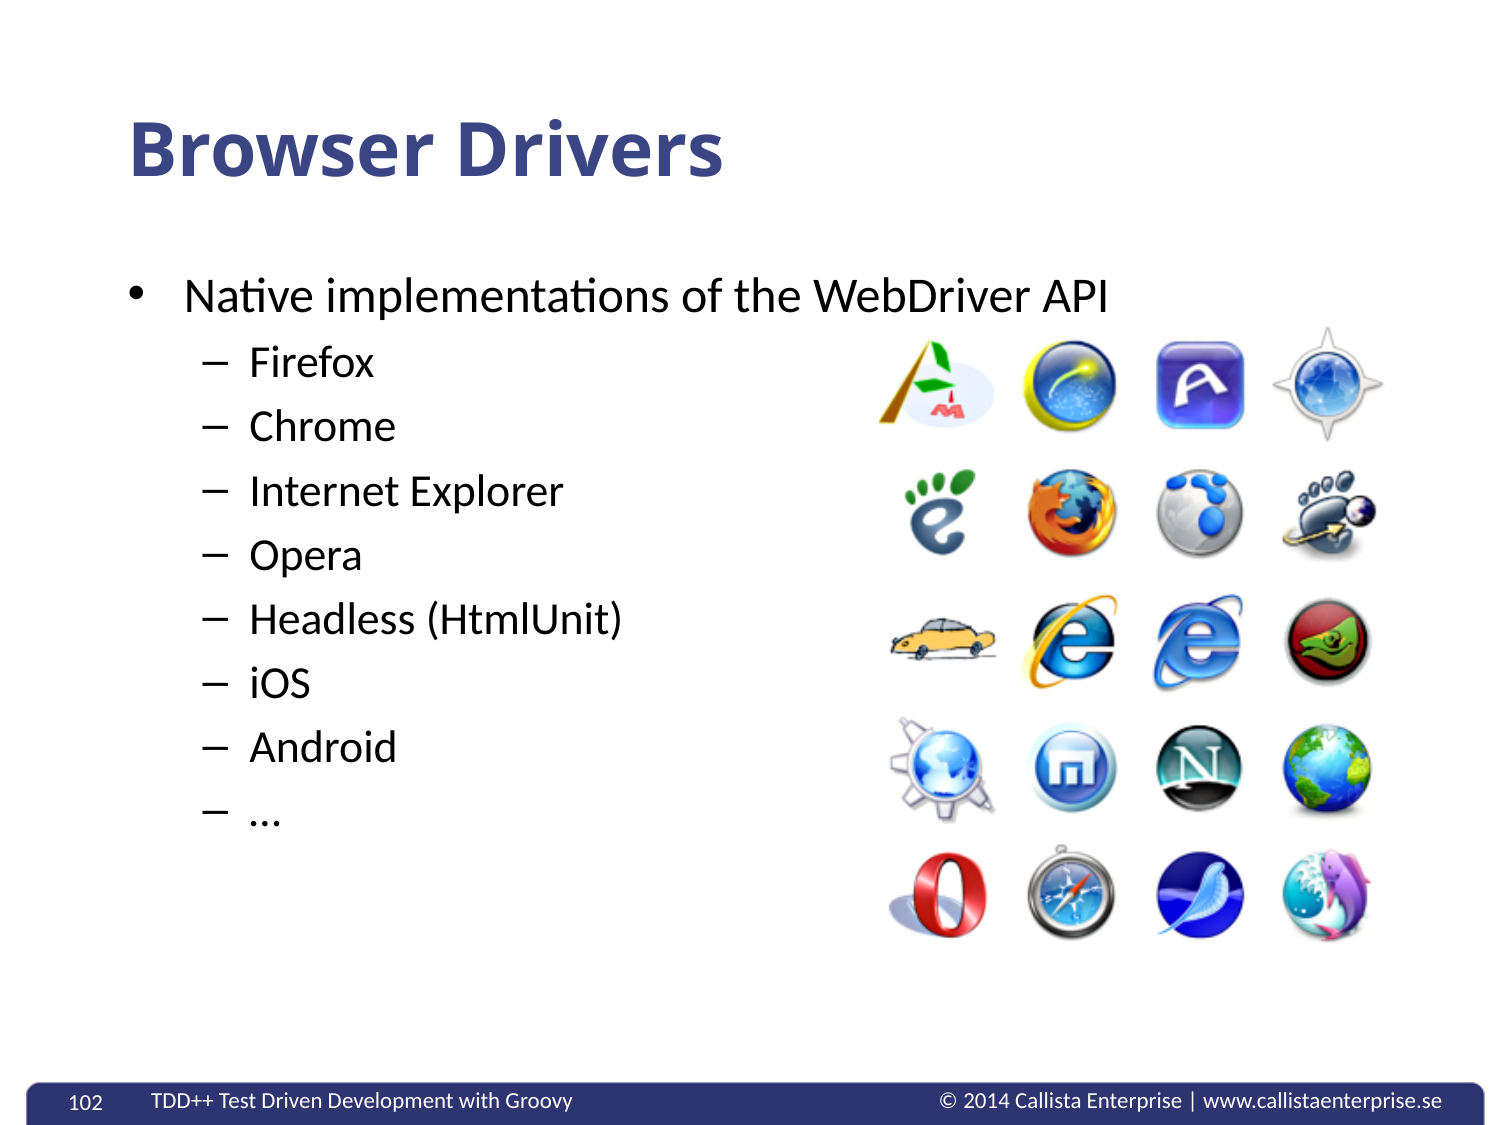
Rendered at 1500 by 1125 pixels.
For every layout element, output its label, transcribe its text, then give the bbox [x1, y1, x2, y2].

list Native implementations of the WebDriver API Firefox Chrome Internet Explorer Opera Headless (HtmlUnit) iOS Android … [112, 255, 1380, 1024]
title Browser Drivers [112, 93, 1388, 219]
picture [0, 0, 1500, 1125]
